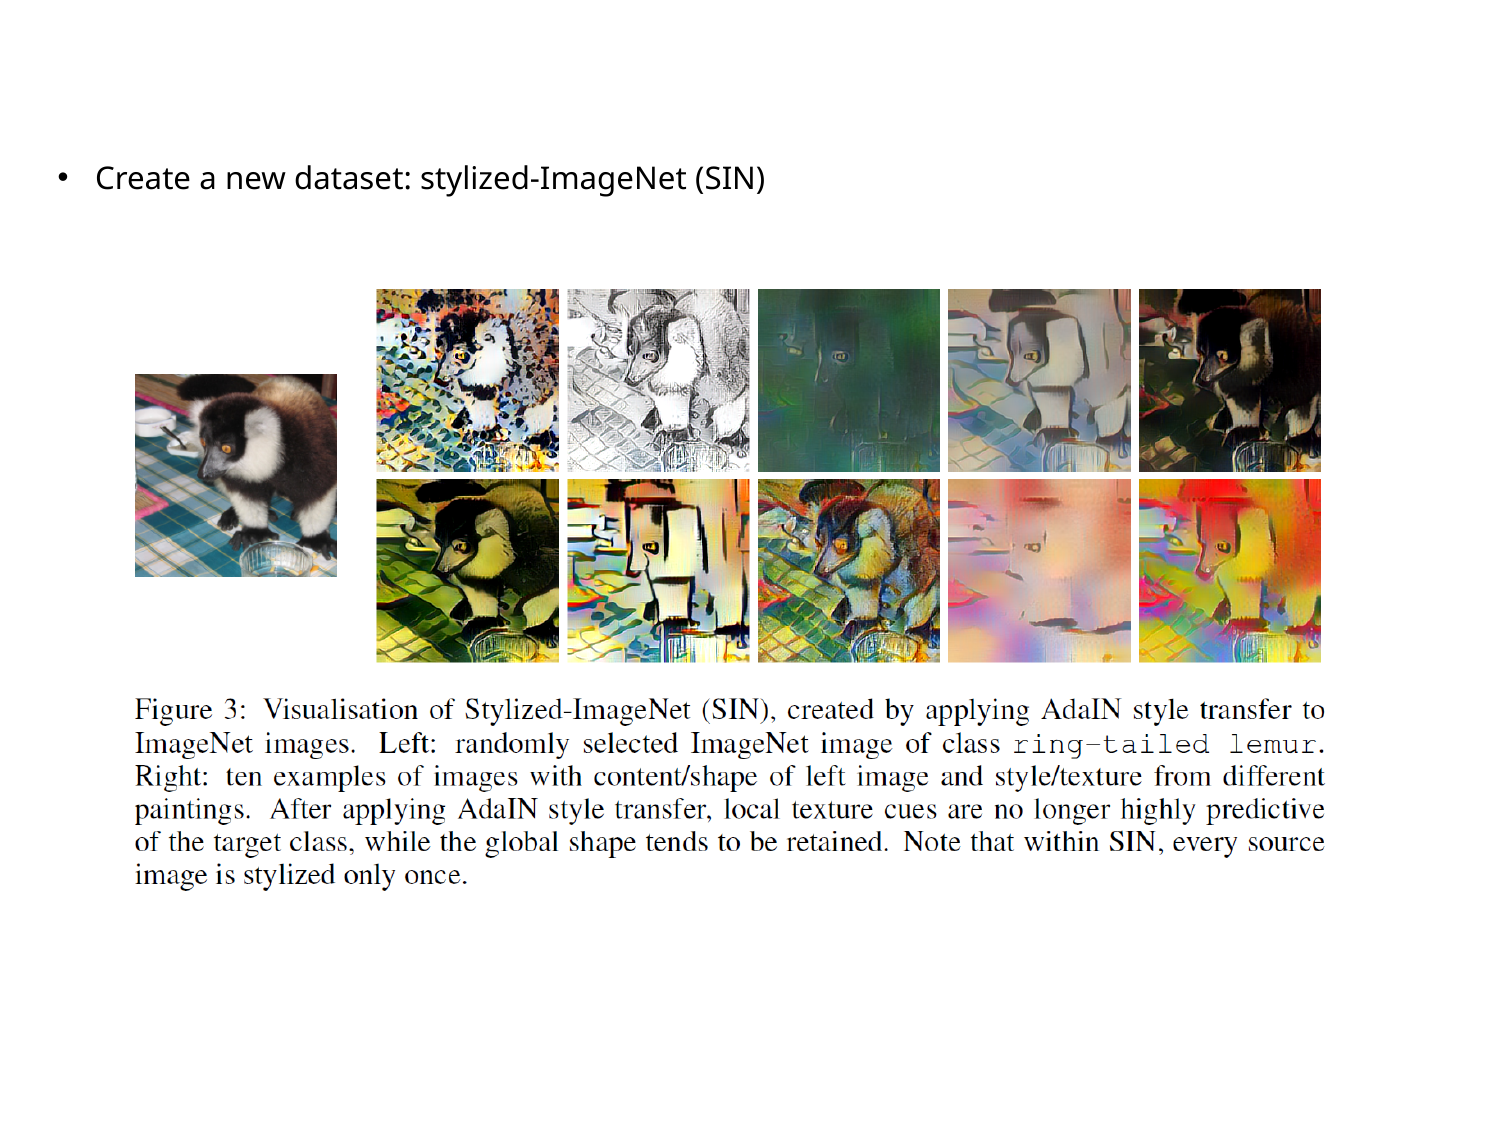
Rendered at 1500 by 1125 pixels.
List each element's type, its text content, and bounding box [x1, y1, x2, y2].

list Create a new dataset: stylized-ImageNet (SIN) [42, 154, 1458, 866]
picture [126, 286, 1328, 896]
